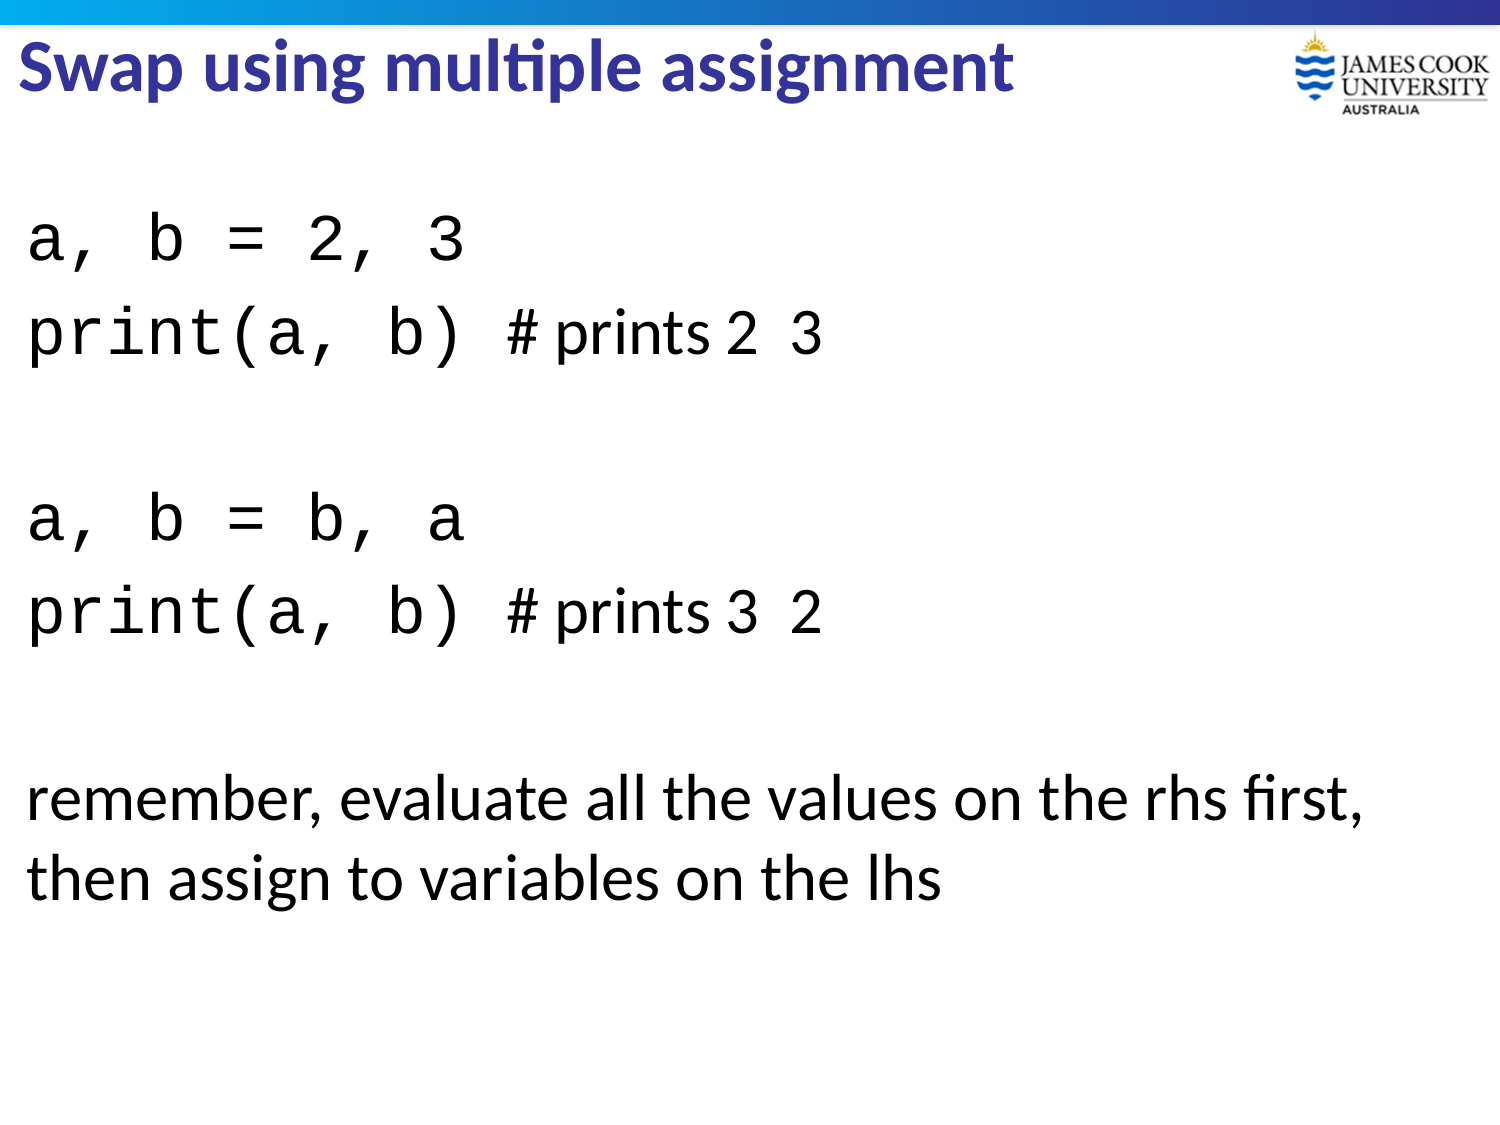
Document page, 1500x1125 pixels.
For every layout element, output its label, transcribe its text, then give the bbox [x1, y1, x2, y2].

list a, b = 2, 3 print(a, b) # prints 2 3 a, b = b, a print(a, b) # prints 3 2 remember, evaluate all the values on the rhs first, then assign to variables on the lhs [11, 186, 1477, 1029]
picture [1287, 25, 1500, 123]
title Swap using multiple assignment [3, 8, 1411, 89]
